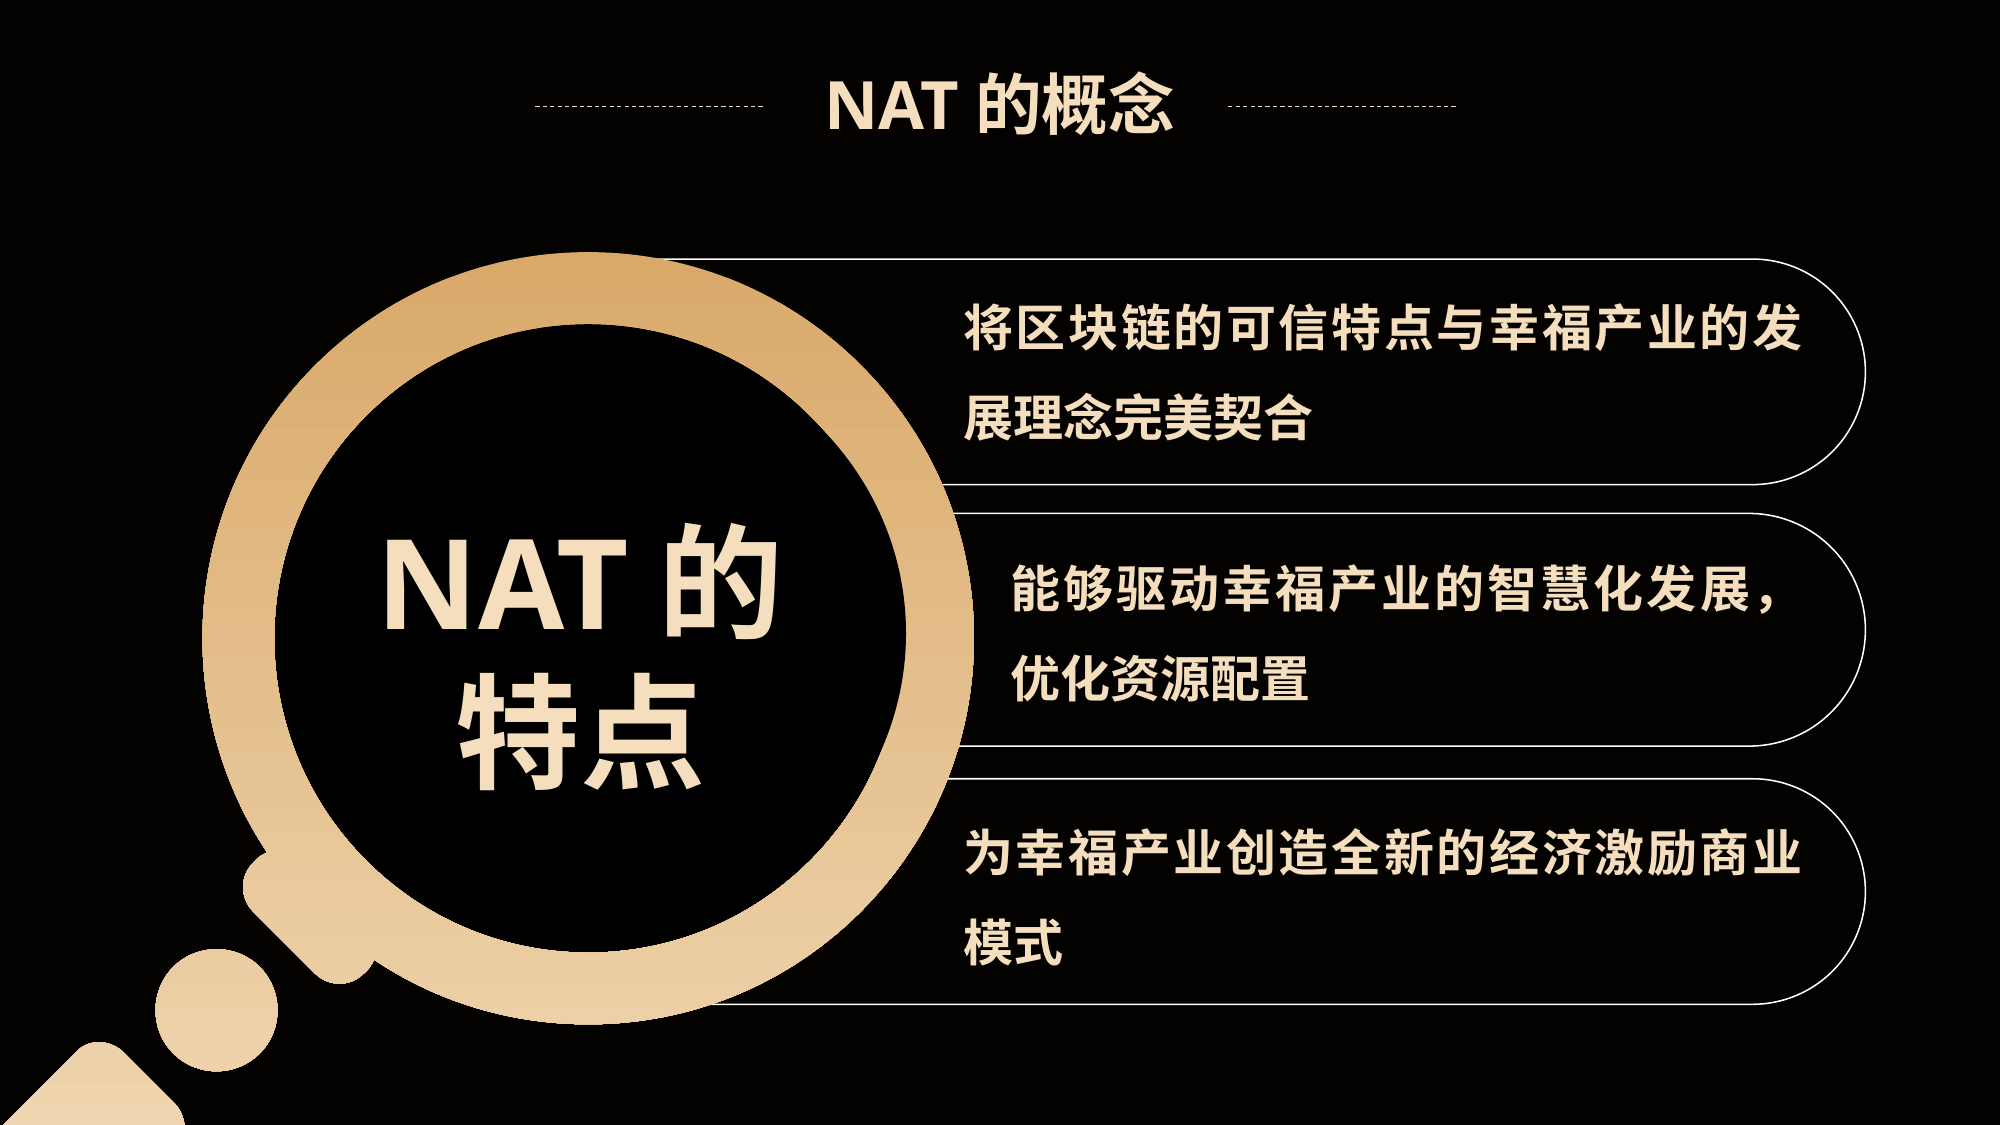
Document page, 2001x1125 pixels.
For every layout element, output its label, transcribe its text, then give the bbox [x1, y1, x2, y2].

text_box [0, 252, 974, 1125]
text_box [974, 778, 1866, 1005]
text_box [974, 513, 1866, 747]
text_box NAT的概念 [772, 55, 1227, 151]
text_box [974, 259, 1866, 485]
